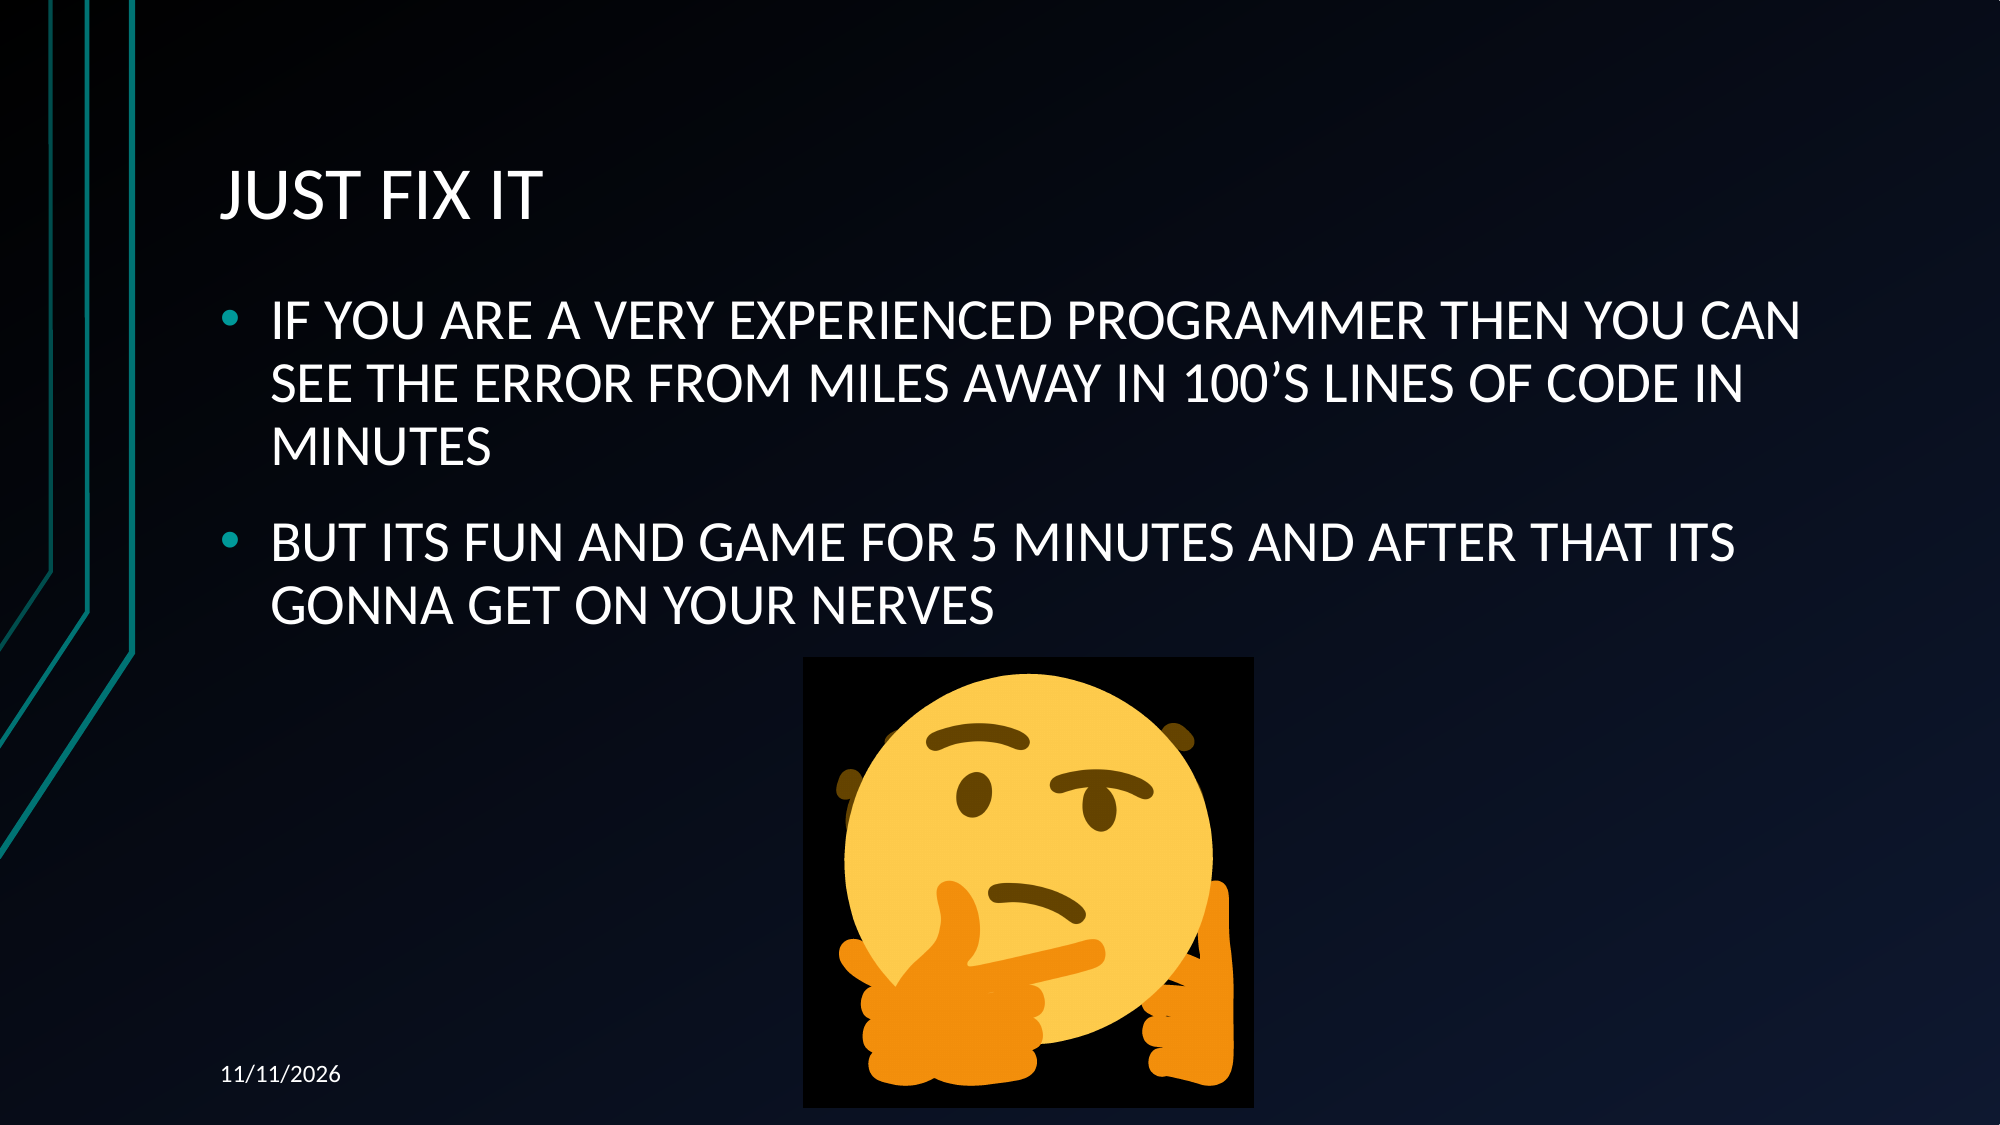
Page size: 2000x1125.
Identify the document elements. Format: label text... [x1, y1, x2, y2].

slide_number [199, 1042, 567, 1103]
list IF YOU ARE A VERY EXPERIENCED PROGRAMMER THEN YOU CAN SEE THE ERROR FROM MILES AWAY IN 100’S LINES OF CODE IN MINUTES BUT ITS FUN AND GAME FOR 5 MINUTES AND AFTER THAT ITS GONNA GET ON YOUR NERVES [199, 279, 1900, 1012]
title JUST FIX IT [199, 45, 1900, 246]
picture [803, 657, 1254, 1109]
